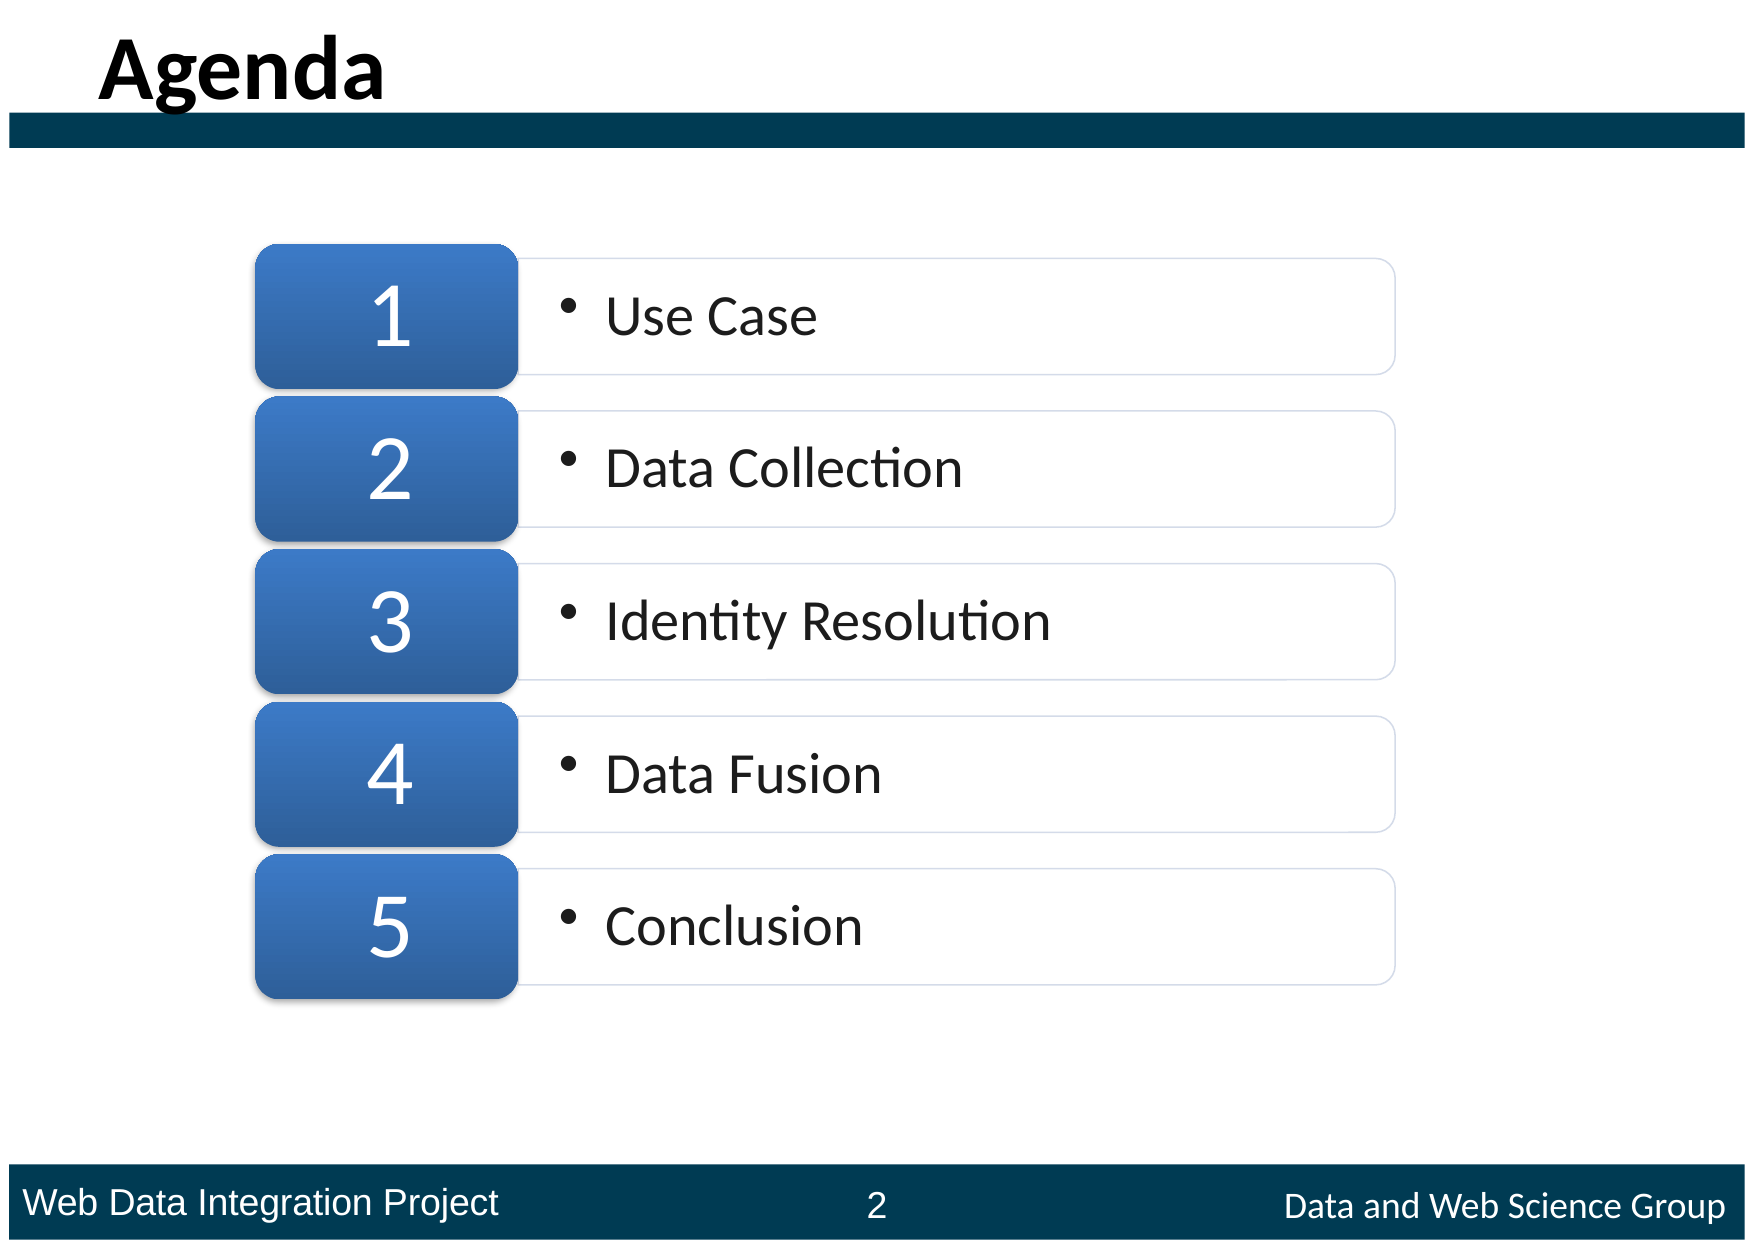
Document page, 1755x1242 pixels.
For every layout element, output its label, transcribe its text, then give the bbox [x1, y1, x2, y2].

title Agenda [98, 20, 1656, 91]
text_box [139, 243, 1511, 1001]
